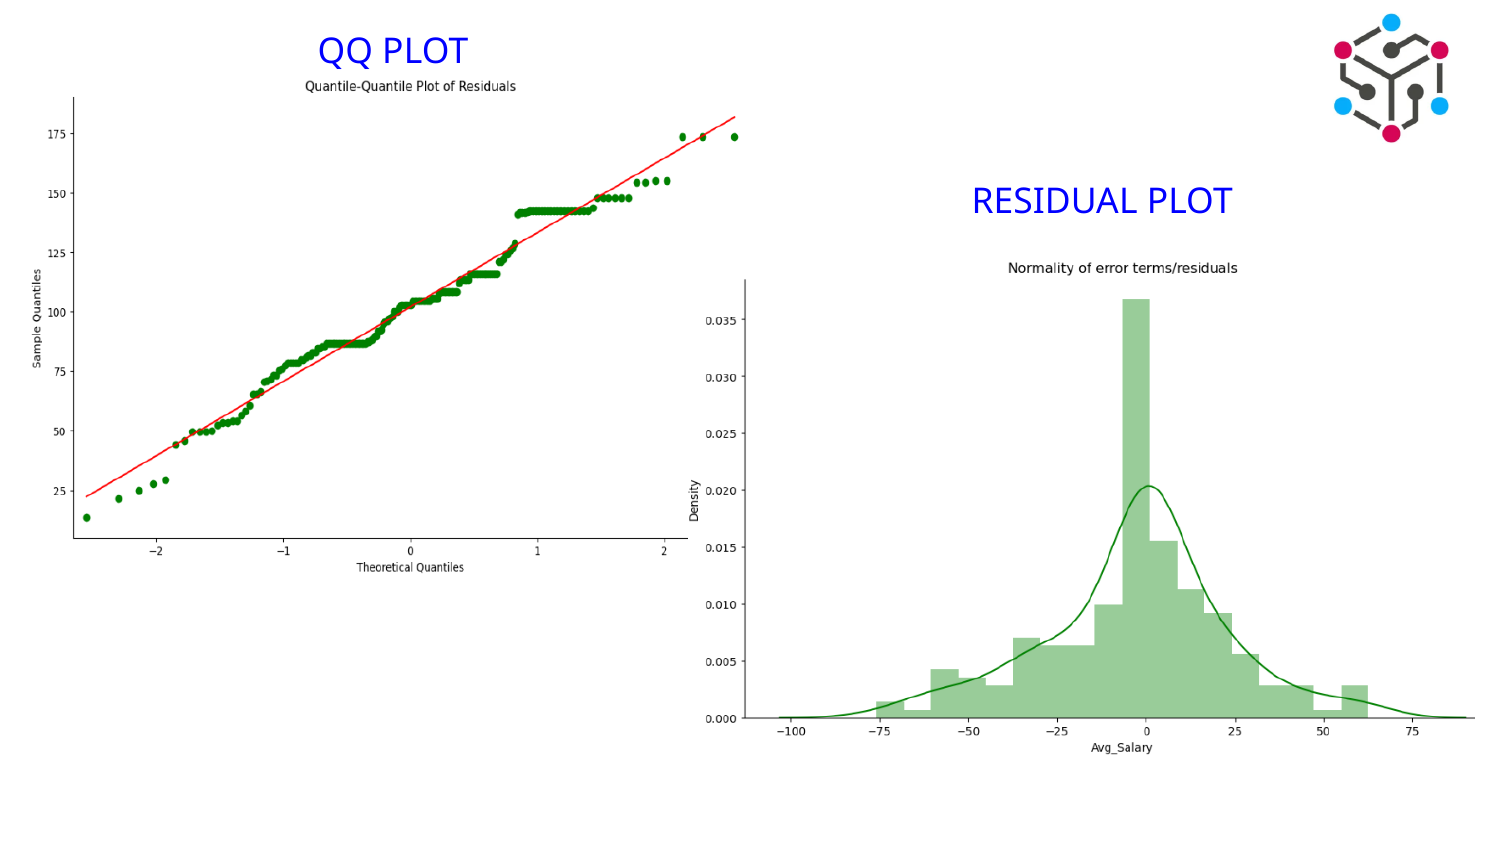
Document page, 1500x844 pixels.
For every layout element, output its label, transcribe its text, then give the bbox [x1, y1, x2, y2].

text_box RESIDUAL PLOT [895, 162, 1310, 236]
picture [31, 79, 1476, 755]
picture [1332, 12, 1450, 145]
text_box QQ PLOT [250, 12, 536, 77]
